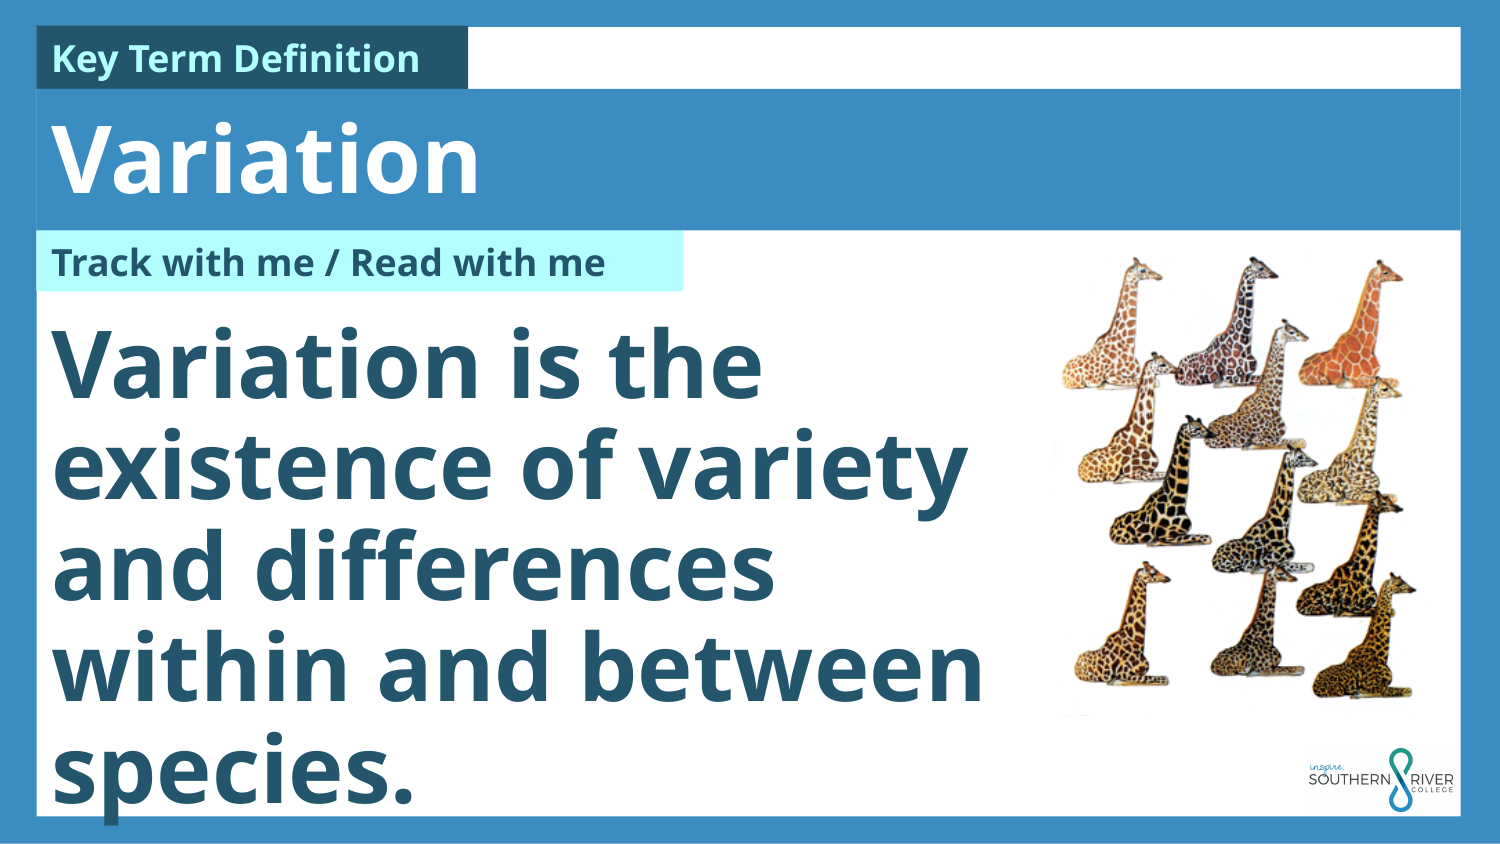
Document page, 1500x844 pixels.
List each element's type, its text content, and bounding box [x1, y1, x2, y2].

list Variation [36, 88, 1461, 231]
list Variation is the existence of variety and differences within and between species. [36, 293, 1048, 816]
picture [1309, 748, 1453, 812]
picture [1047, 251, 1442, 716]
